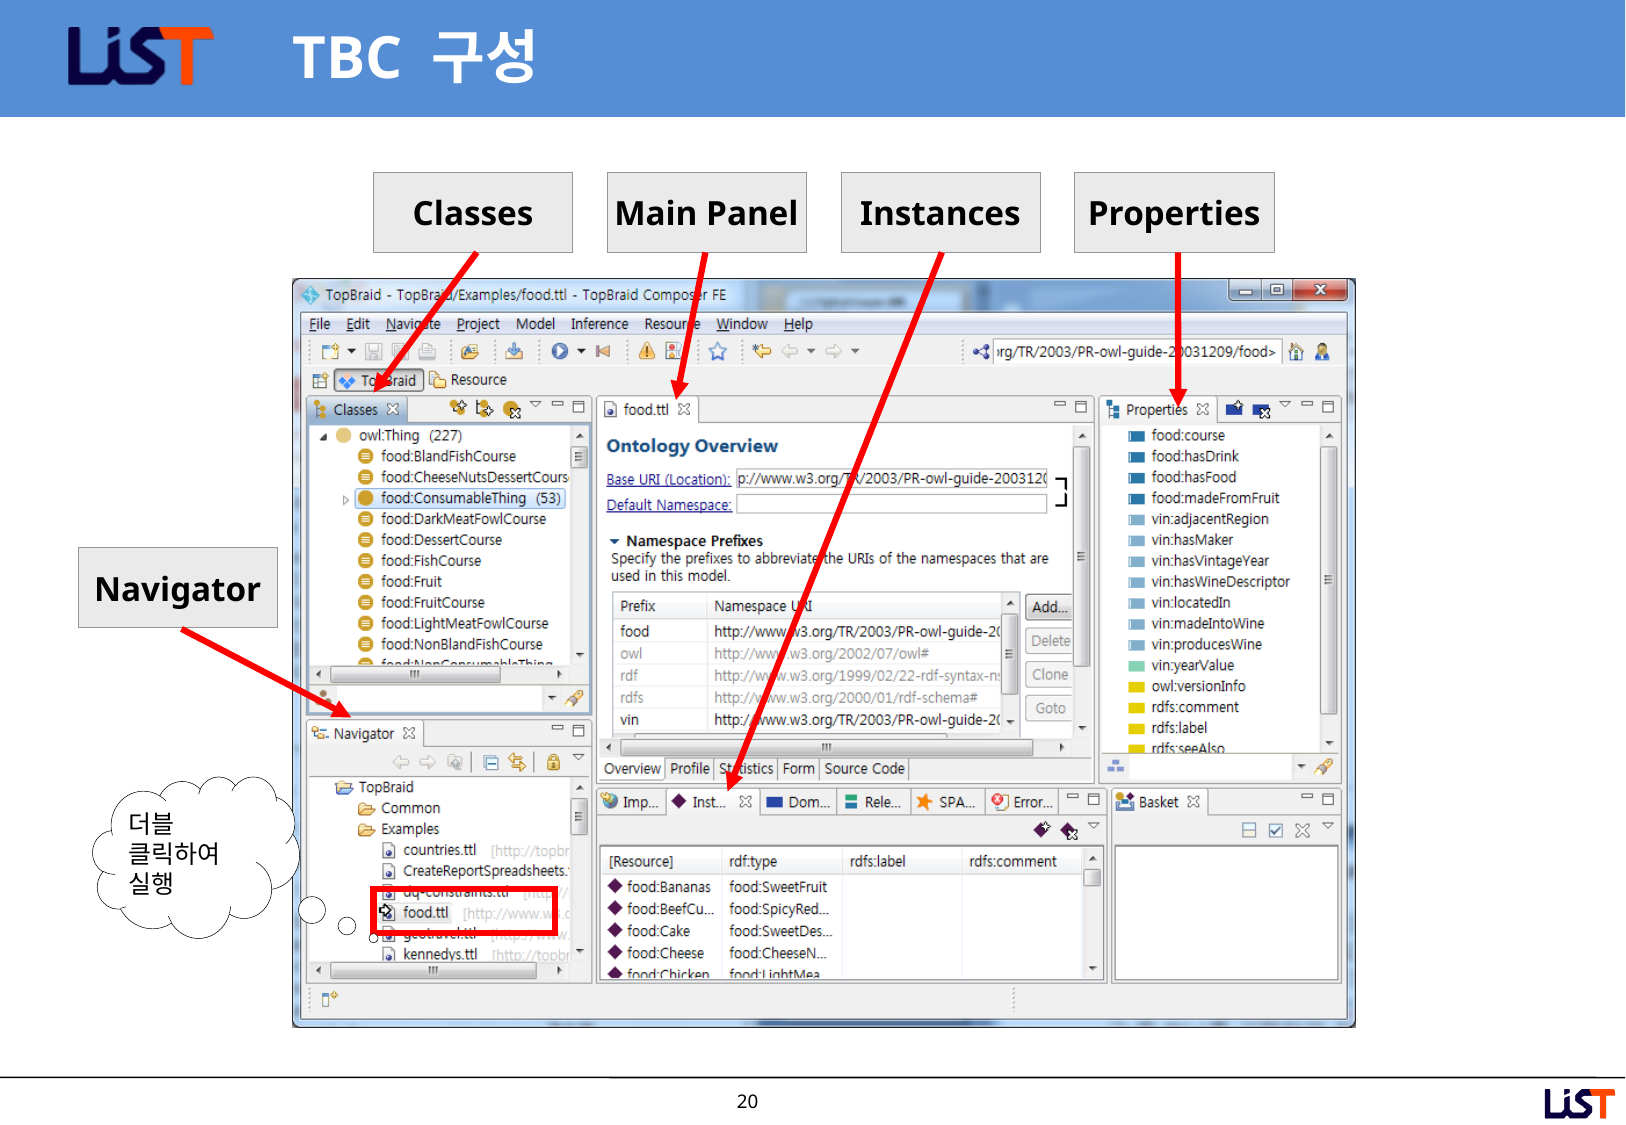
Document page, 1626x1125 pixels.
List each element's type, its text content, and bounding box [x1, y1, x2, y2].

picture [1544, 1089, 1616, 1119]
title TBC 구성 [277, 0, 1604, 116]
picture [68, 27, 214, 87]
text_box 더블 클릭하여 실행 [92, 776, 286, 939]
text_box Navigator [78, 547, 278, 628]
text_box Instances [840, 172, 1041, 253]
text_box Main Panel [607, 172, 807, 253]
text_box Properties [1074, 172, 1274, 253]
picture [291, 278, 1356, 1028]
text_box Classes [373, 172, 573, 253]
